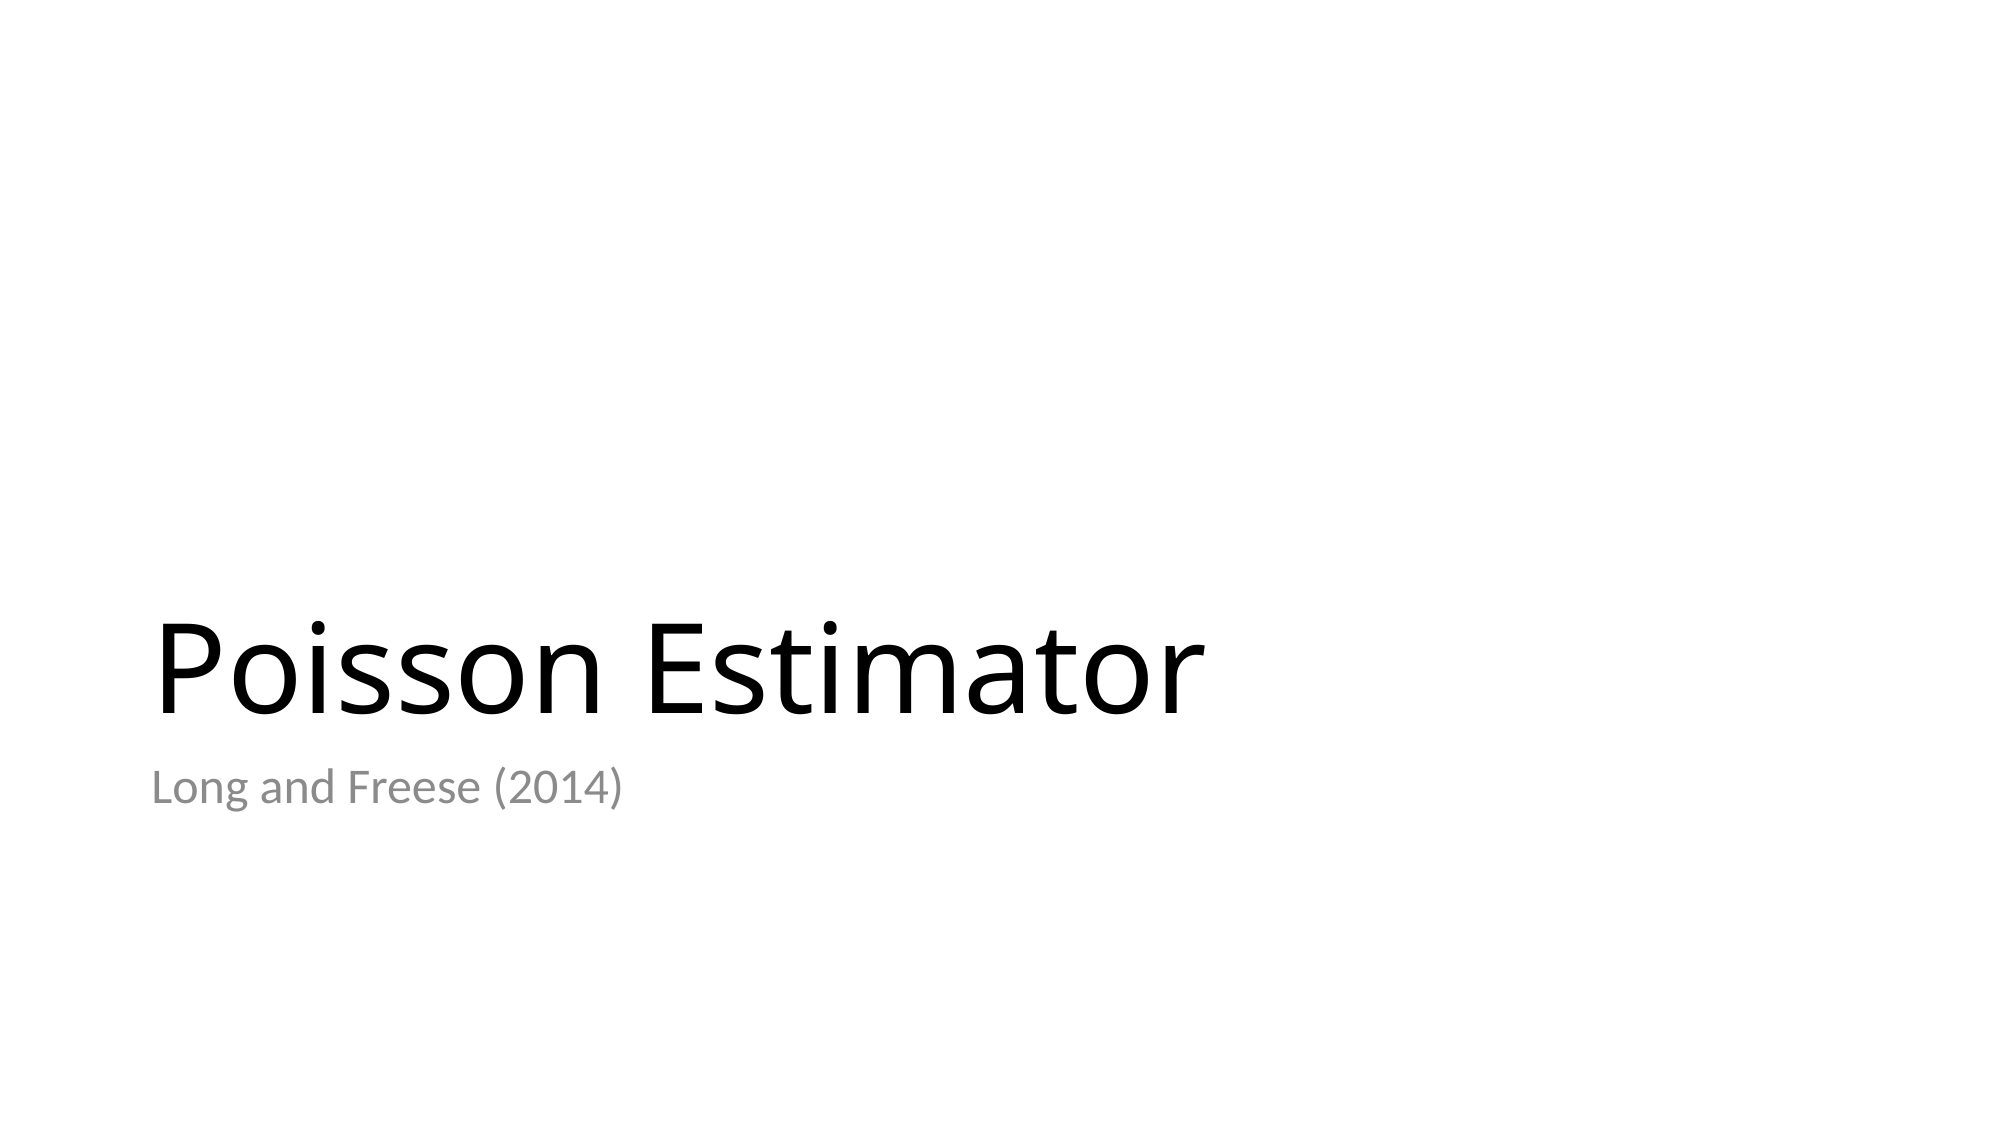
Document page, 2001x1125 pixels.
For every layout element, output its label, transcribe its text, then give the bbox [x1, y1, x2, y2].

list Long and Freese (2014) [136, 752, 1862, 999]
title Poisson Estimator [136, 280, 1862, 749]
